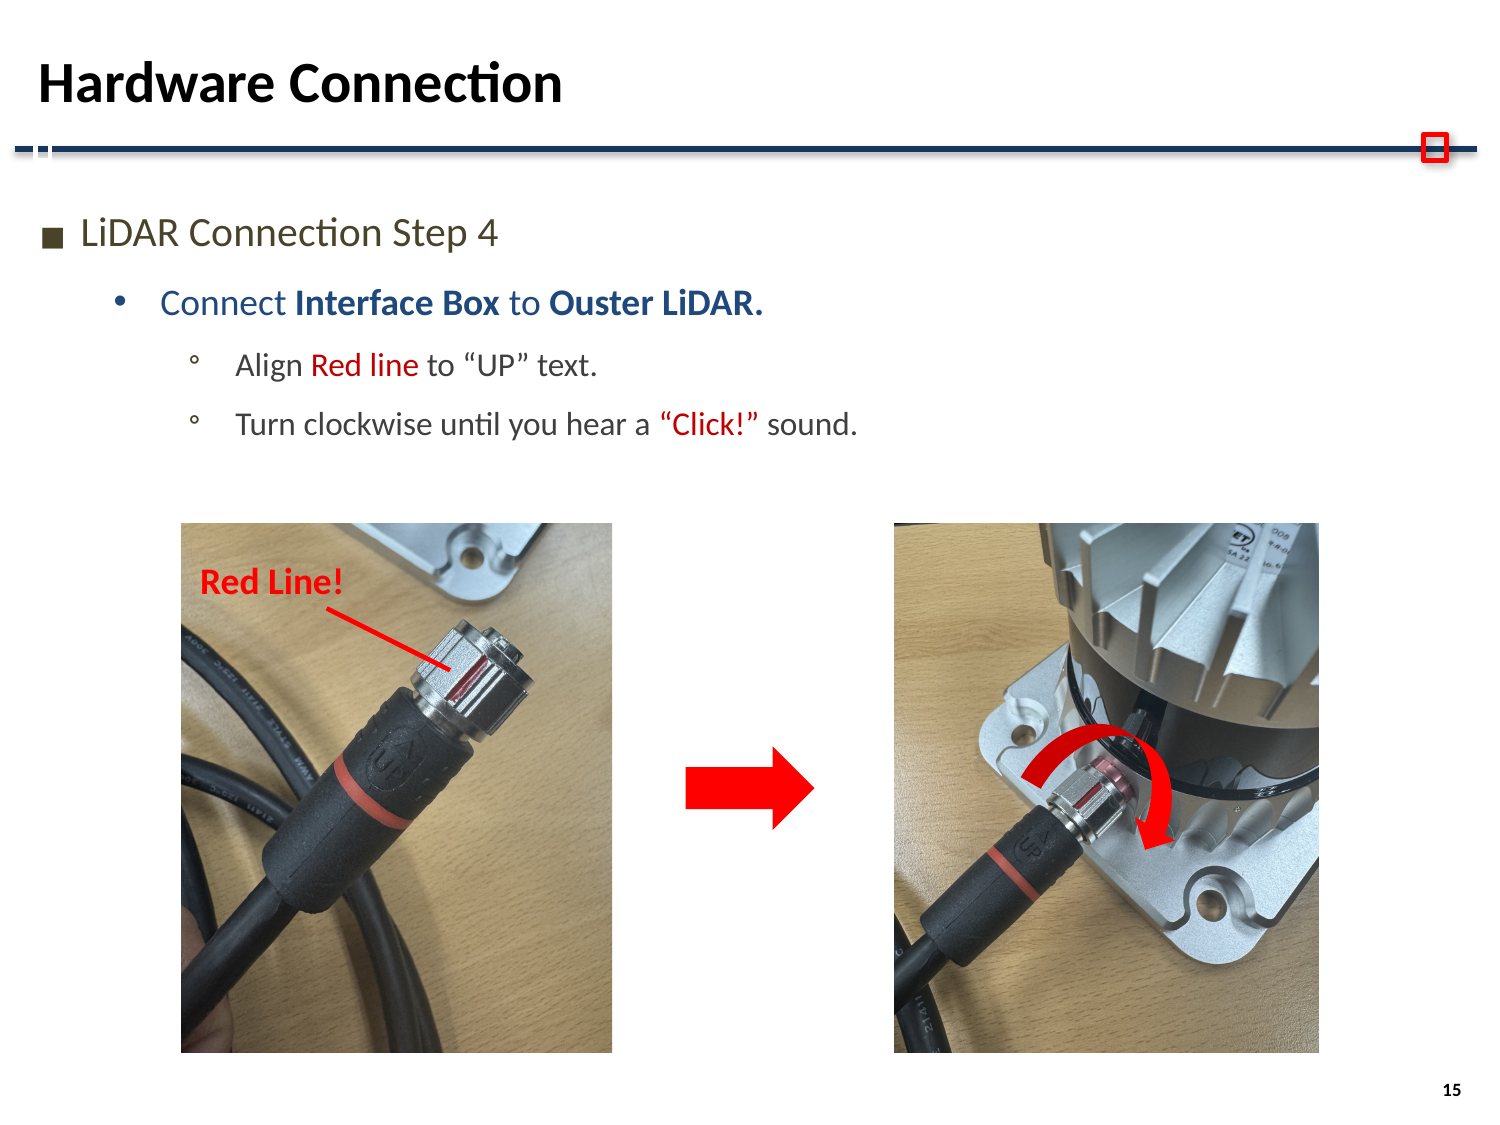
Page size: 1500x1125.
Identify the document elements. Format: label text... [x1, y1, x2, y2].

picture [887, 523, 1320, 1053]
picture [180, 523, 613, 1053]
list LiDAR Connection Step 4 Connect Interface Box to Ouster LiDAR. Align Red line to “UP” text. Turn clockwise until you hear a “Click!” sound. [23, 172, 1477, 467]
title Hardware Connection [23, 7, 1477, 151]
text_box Red Line! [168, 549, 175, 609]
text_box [326, 608, 451, 671]
slide_number 15 [1376, 1071, 1477, 1108]
text_box [683, 744, 817, 832]
